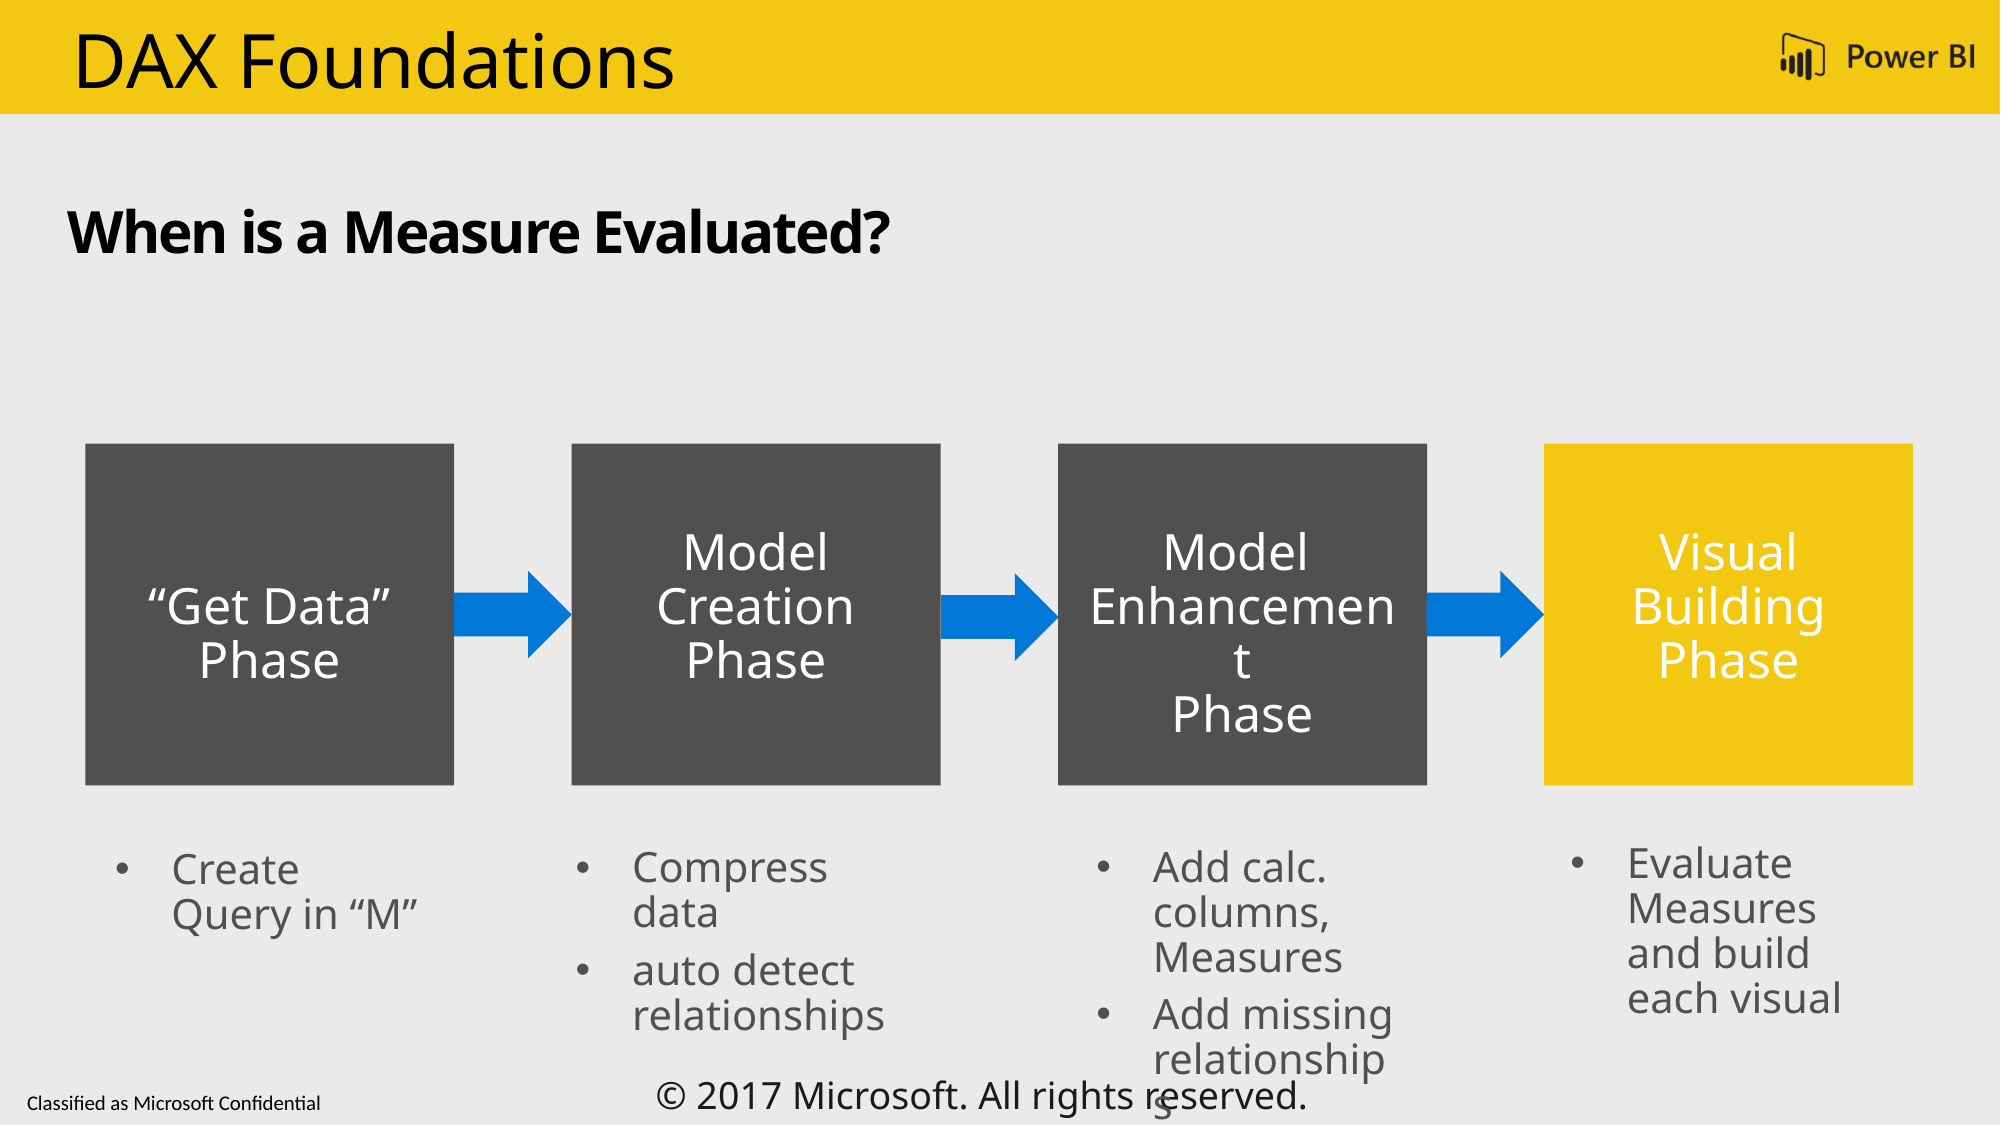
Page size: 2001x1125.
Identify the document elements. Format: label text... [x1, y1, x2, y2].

text_box Create Query in “M” [85, 824, 455, 963]
text_box [940, 572, 1060, 662]
text_box Visual Building Phase [1543, 443, 1914, 786]
text_box Compress data auto detect relationships [545, 822, 941, 1064]
text_box [0, 0, 2000, 115]
picture [1768, 23, 1985, 91]
text_box Evaluate Measures and build each visual [1540, 818, 1893, 1047]
title When is a Measure Evaluated? [43, 188, 1956, 275]
text_box “Get Data” Phase [85, 443, 455, 786]
text_box DAX Foundations [58, 5, 1879, 111]
text_box Model Enhancement Phase [1057, 443, 1428, 786]
text_box Add calc. columns, Measures Add missing relationships [1066, 822, 1427, 1125]
text_box Model Creation Phase [571, 443, 941, 786]
text_box [453, 570, 573, 659]
text_box [1425, 570, 1545, 659]
